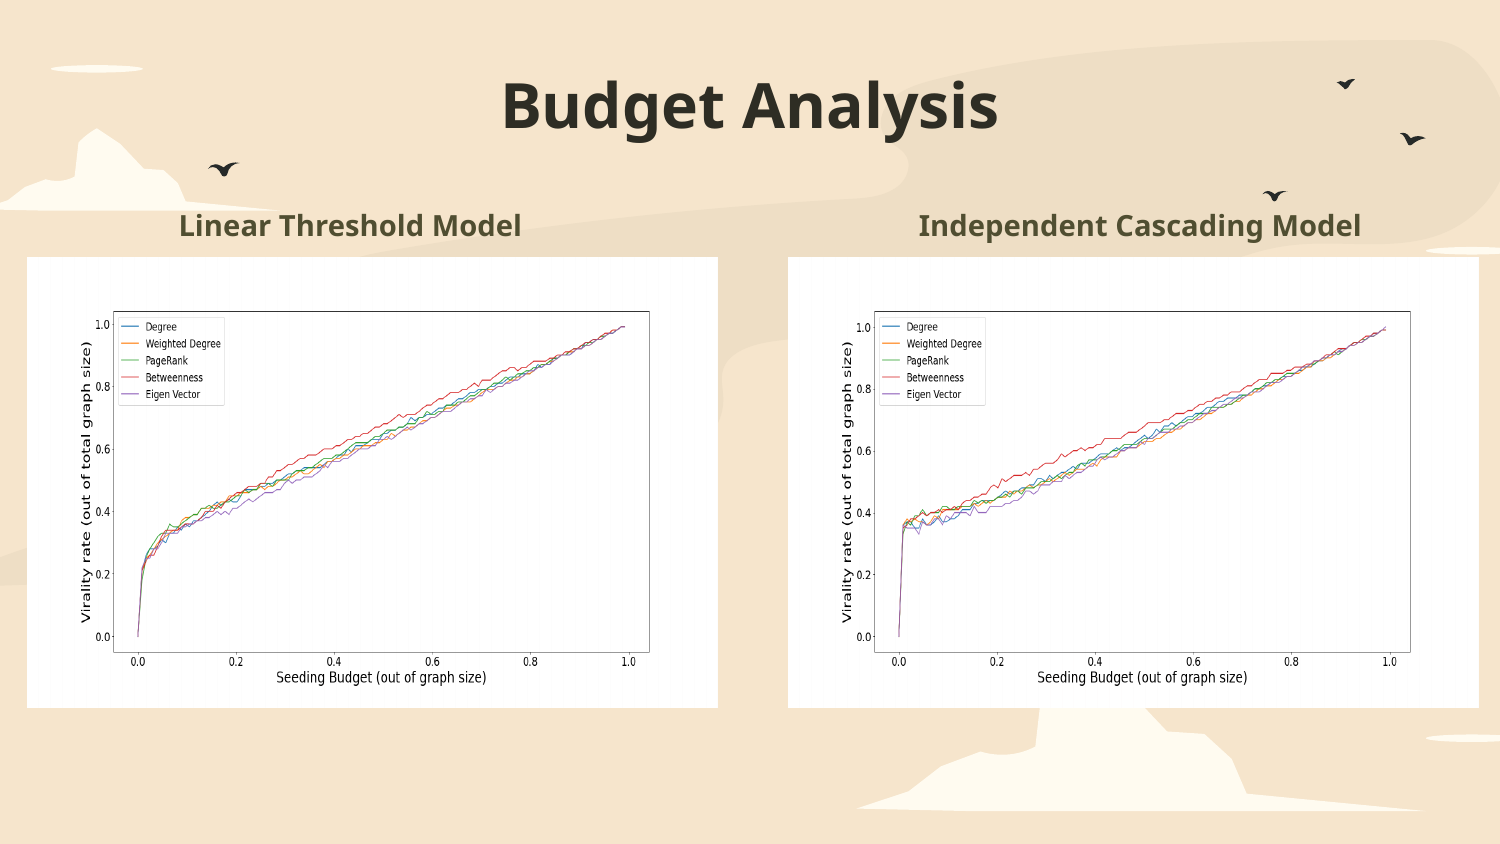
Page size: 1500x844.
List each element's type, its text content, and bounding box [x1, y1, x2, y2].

text_box Linear Threshold Model [163, 191, 553, 255]
text_box Independent Cascading Model [903, 191, 1382, 255]
picture [788, 257, 1479, 708]
picture [27, 257, 719, 708]
title Budget Analysis [118, 50, 1382, 145]
